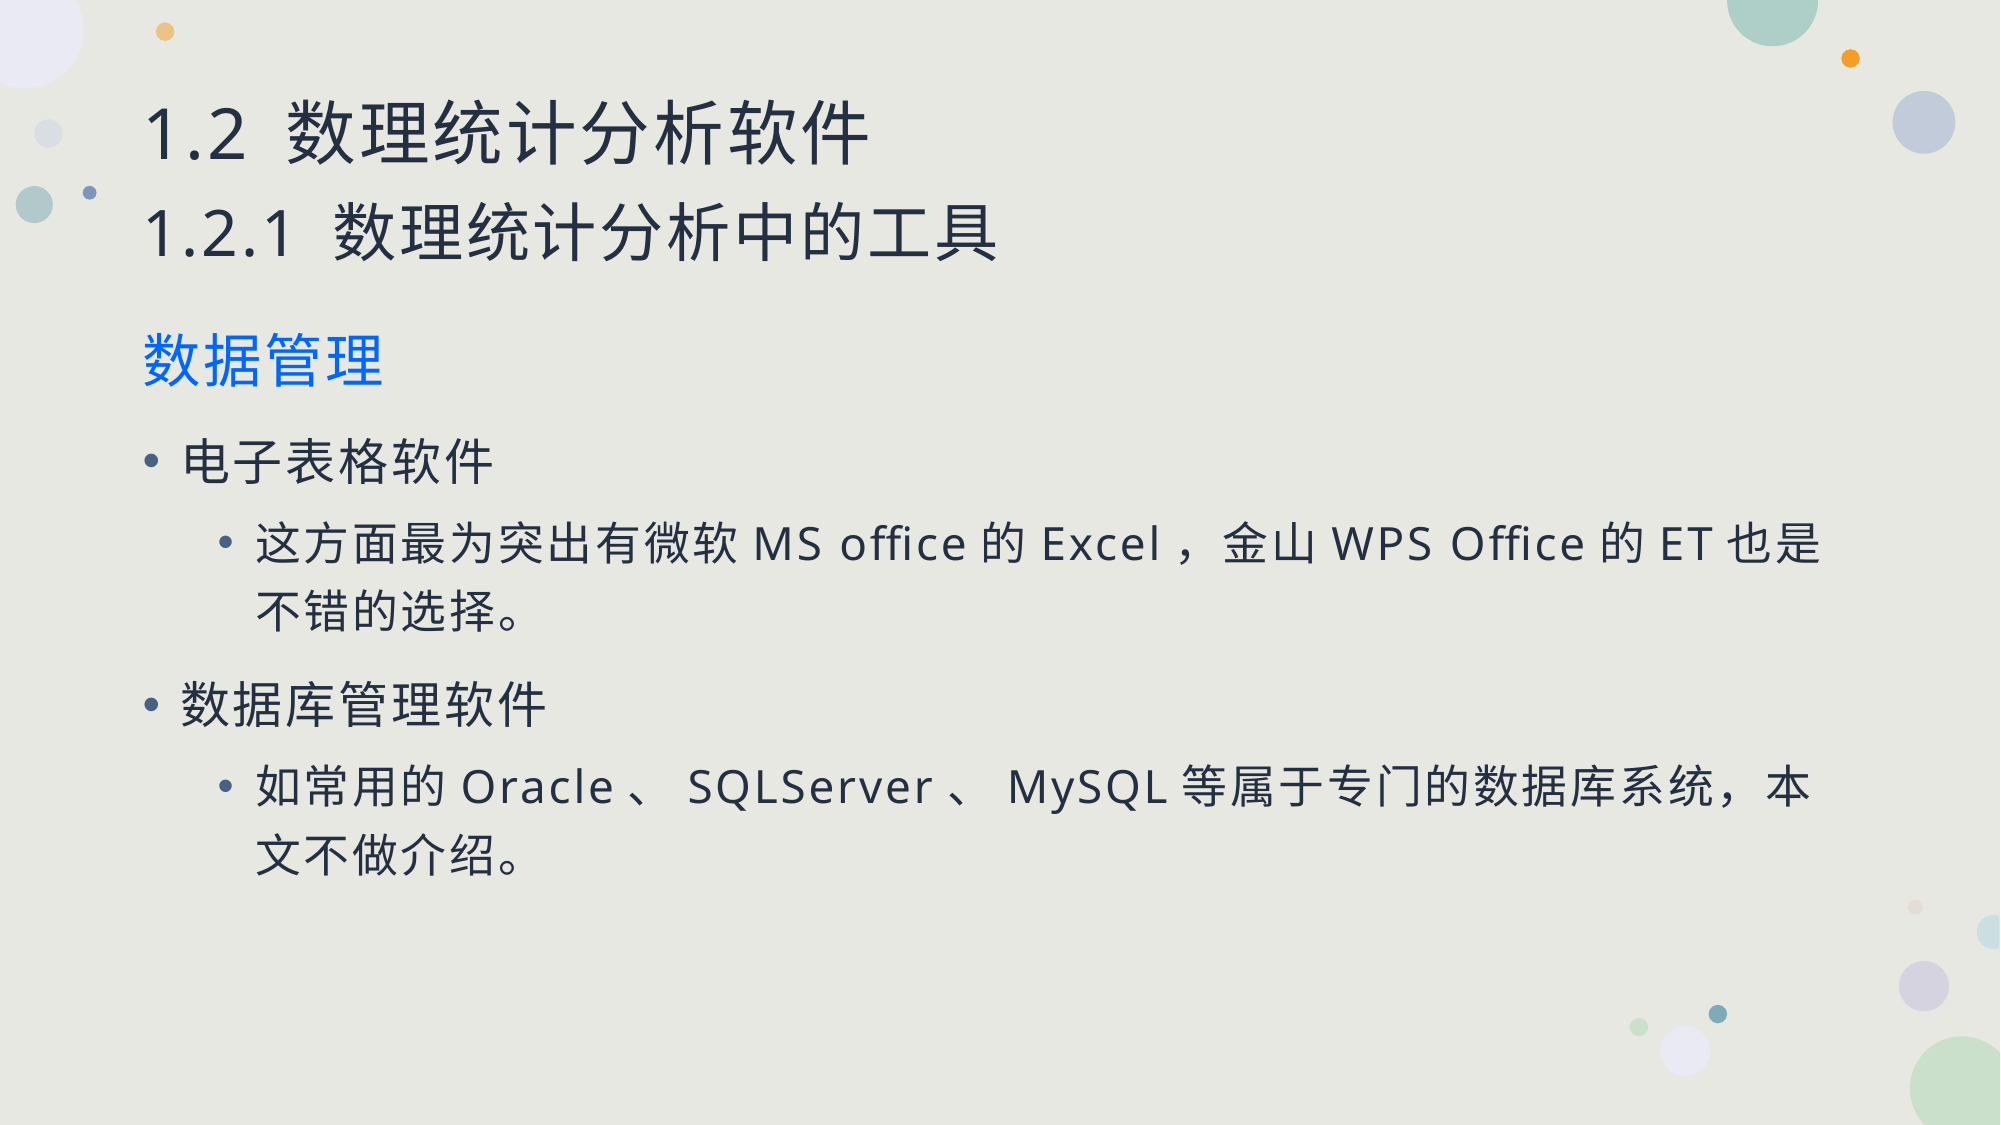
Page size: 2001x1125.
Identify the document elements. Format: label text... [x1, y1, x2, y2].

title 1.2 数理统计分析软件 1.2.1 数理统计分析中的工具 [127, 59, 1877, 278]
list 数据管理 电子表格软件 这方面最为突出有微软MS office的Excel，金山WPS Office的ET也是不错的选择。 数据库管理软件 如常用的Oracle、SQLServer、MySQL等属于专门的数据库系统，本文不做介绍。 [127, 299, 1877, 1014]
